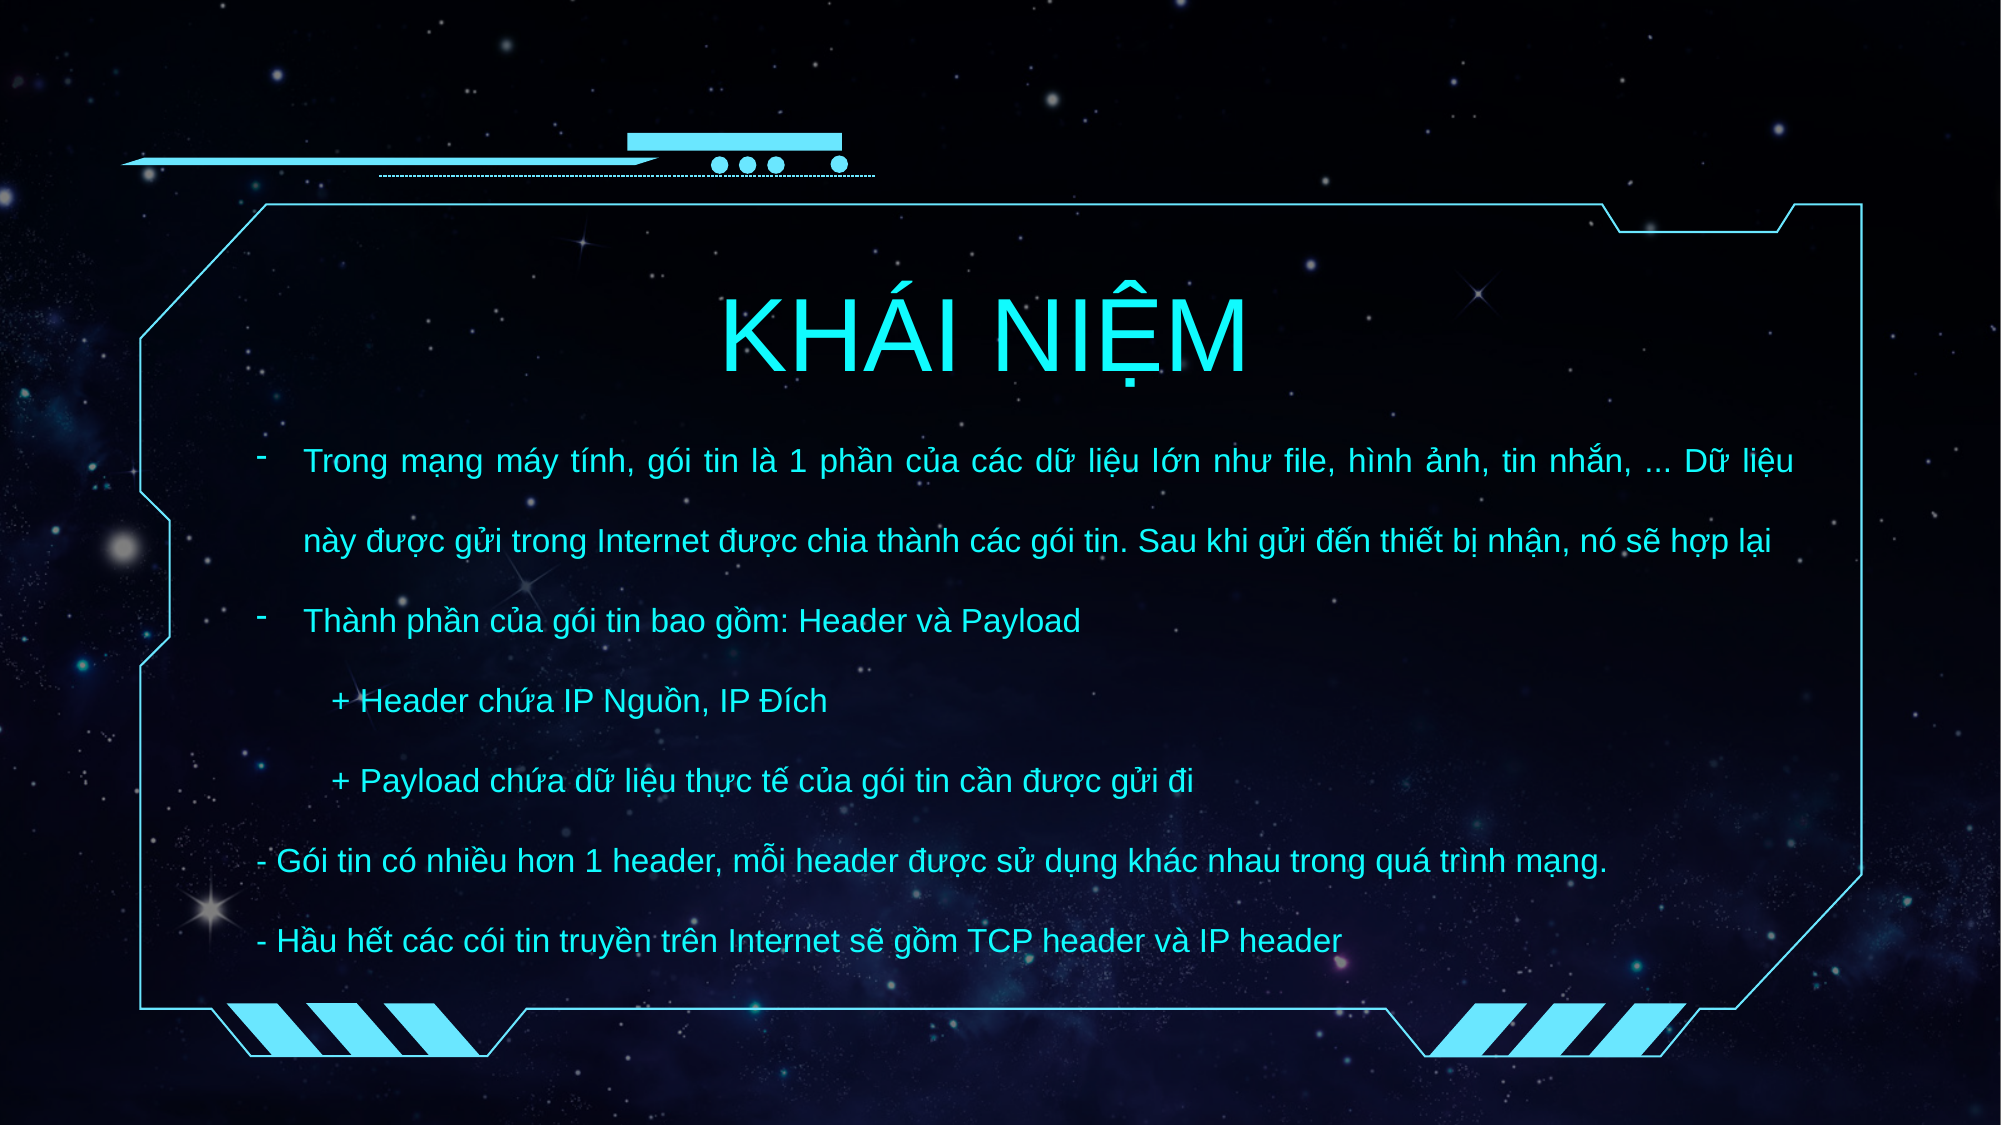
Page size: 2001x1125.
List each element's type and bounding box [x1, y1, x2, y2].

text_box [120, 132, 875, 176]
picture [0, 0, 2001, 1125]
text_box [140, 204, 1862, 1057]
